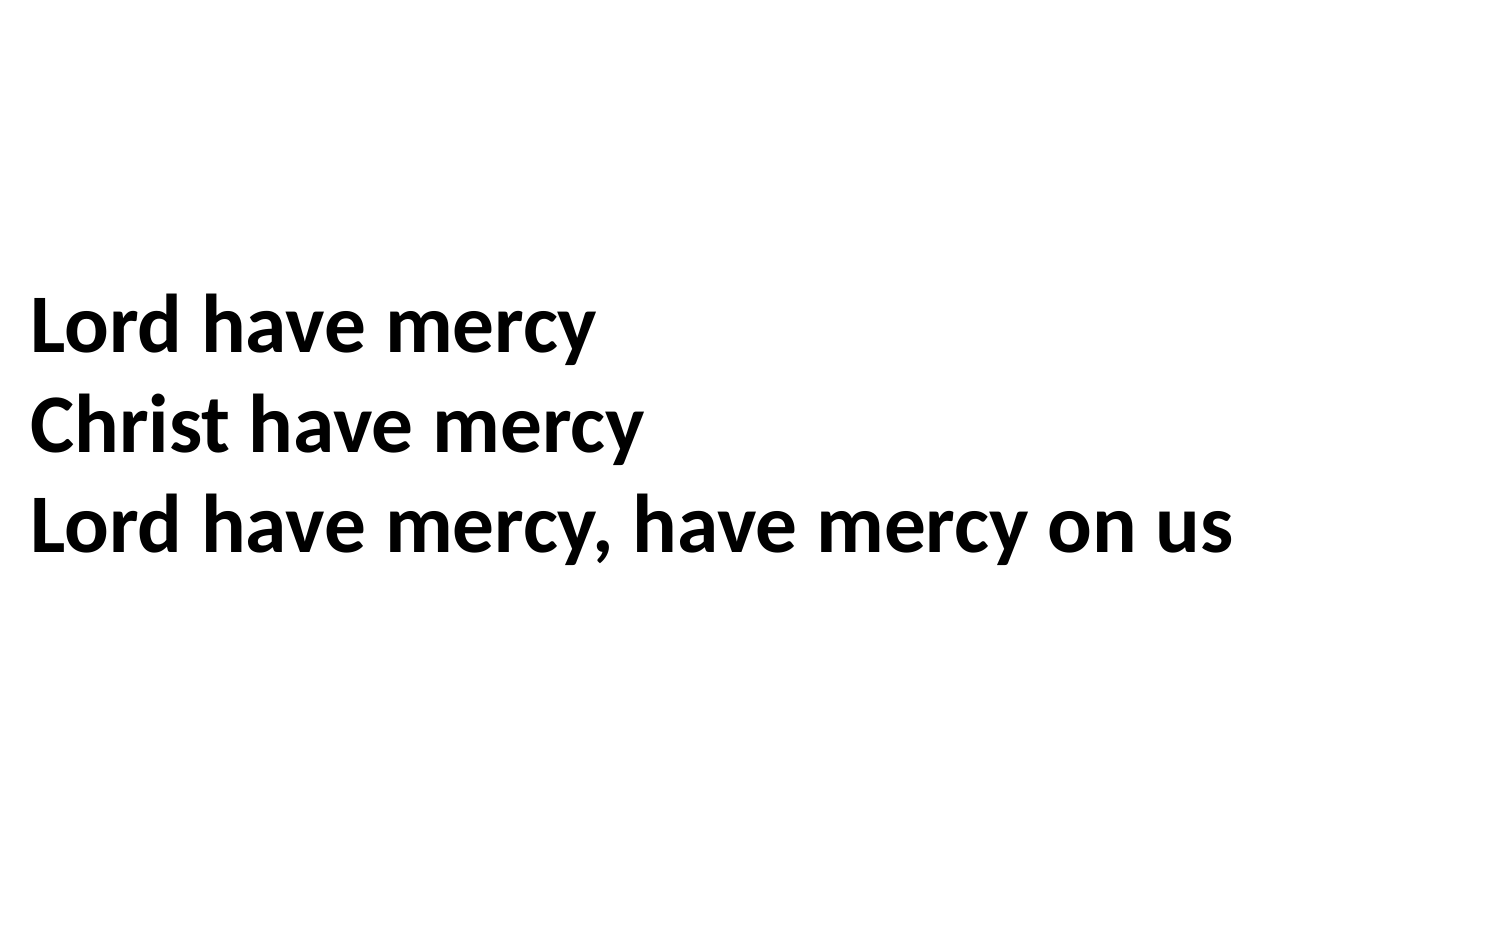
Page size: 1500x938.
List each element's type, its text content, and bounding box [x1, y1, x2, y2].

text_box Lord have mercy Christ have mercy Lord have mercy, have mercy on us [15, 261, 1485, 677]
